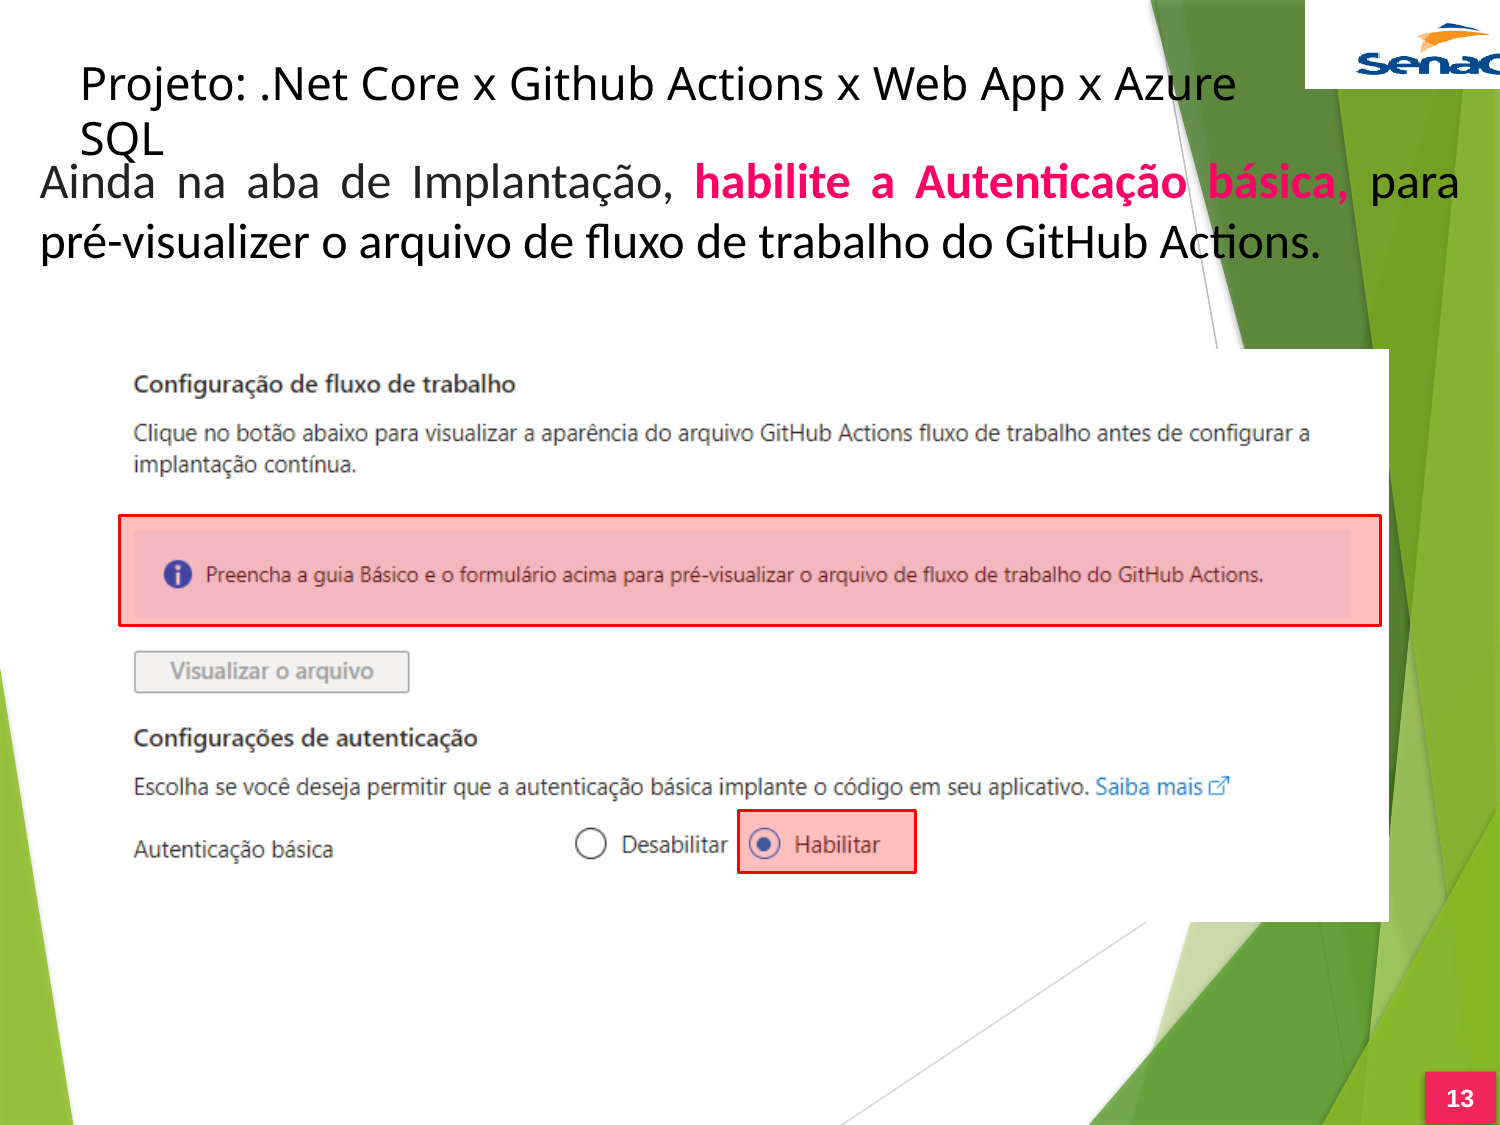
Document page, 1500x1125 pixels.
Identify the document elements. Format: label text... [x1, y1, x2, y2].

text_box [1424, 1071, 1497, 1124]
text_box Ainda na aba de Implantação, habilite a Autenticação básica, para pré-visualizer o arquivo de fluxo de trabalho do GitHub Actions. [24, 141, 1476, 276]
text_box Projeto: .Net Core x Github Actions x Web App x Azure SQL [64, 47, 1341, 172]
picture [1304, 0, 1500, 89]
picture [111, 348, 1389, 922]
text_box 13 [1425, 1075, 1497, 1124]
